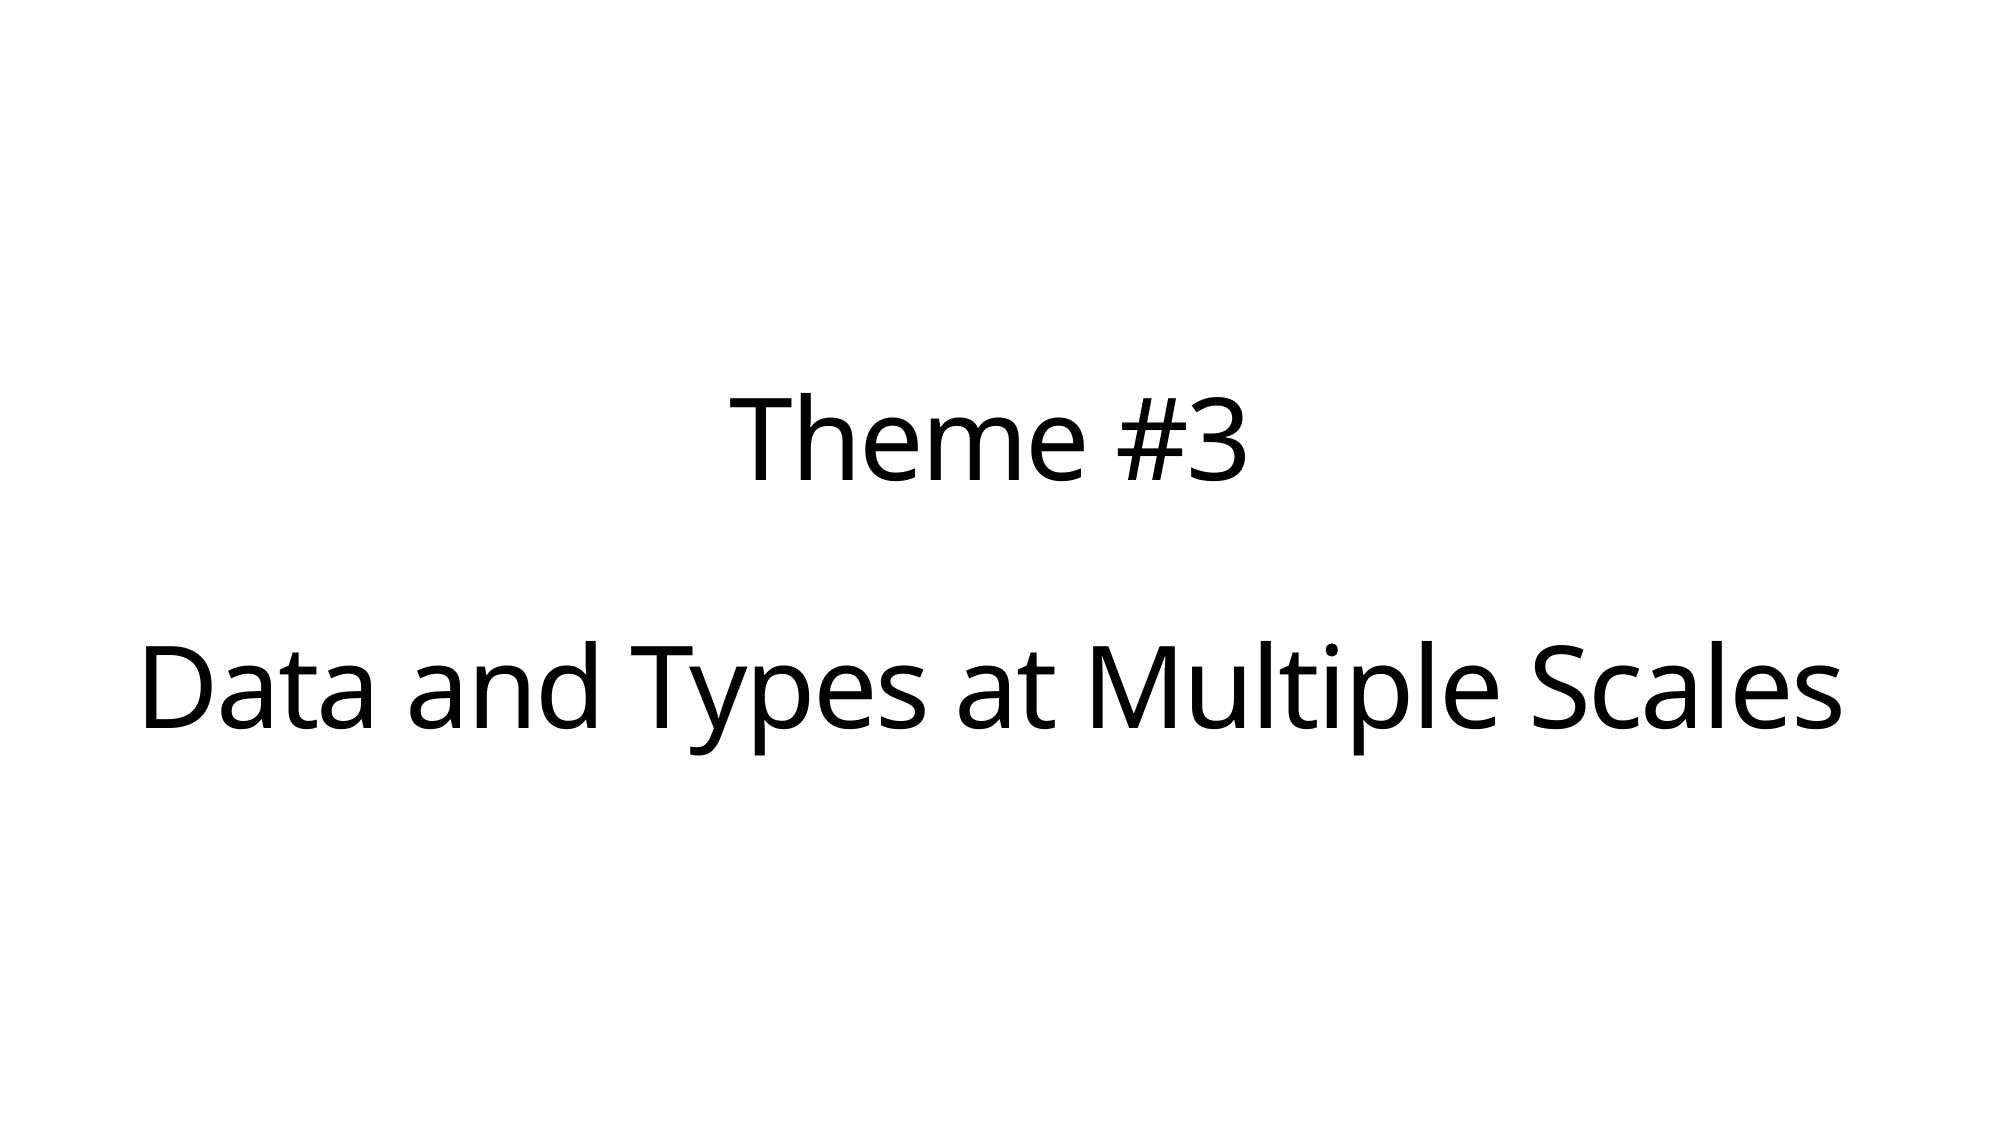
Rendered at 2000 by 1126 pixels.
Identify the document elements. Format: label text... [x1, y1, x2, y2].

title Theme #3 Data and Types at Multiple Scales [74, 381, 1908, 755]
